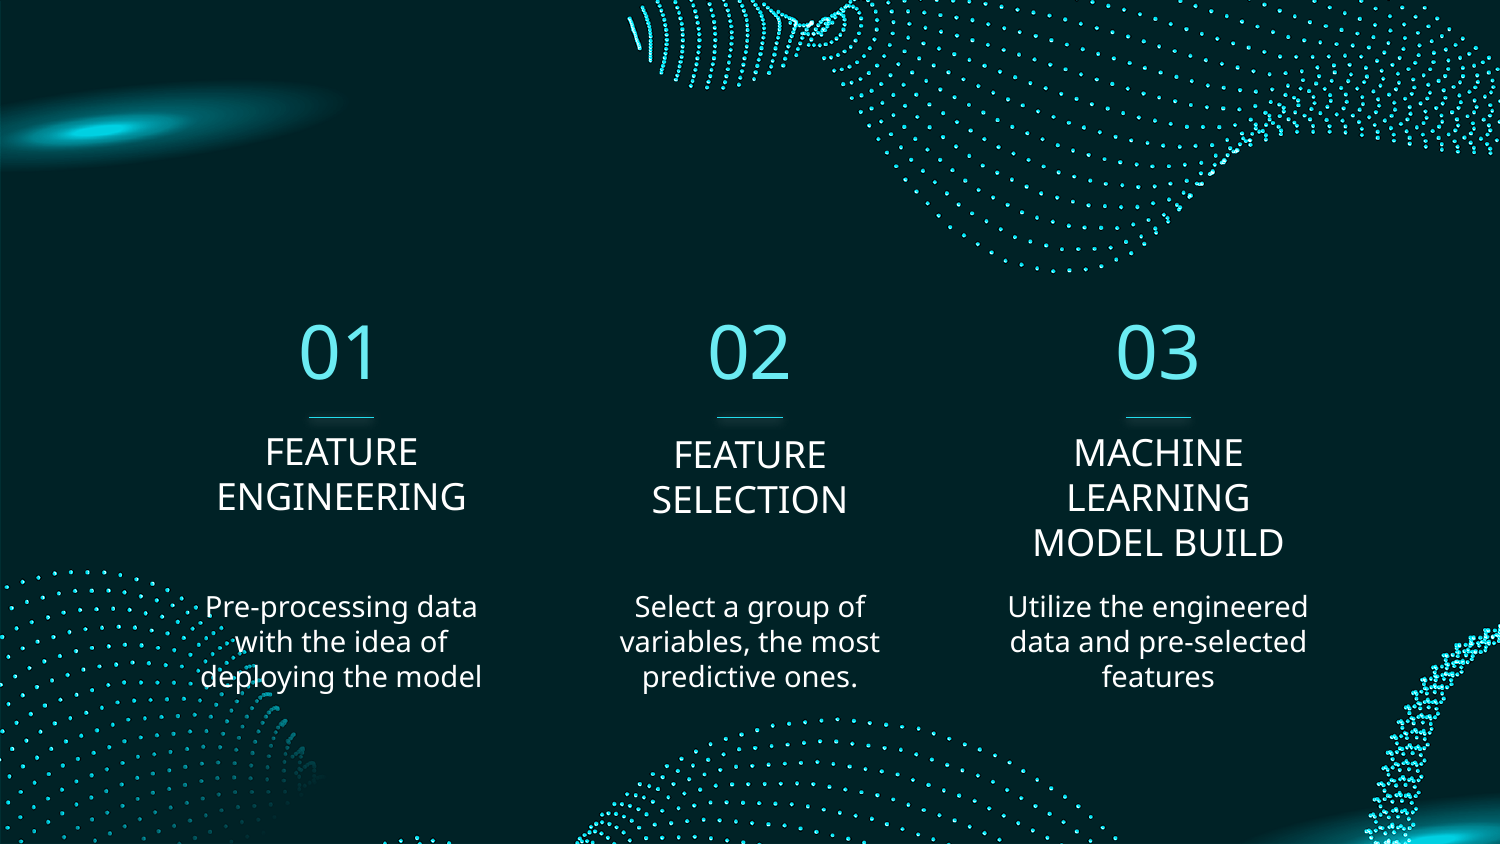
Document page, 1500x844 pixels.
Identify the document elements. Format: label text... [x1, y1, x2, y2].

title 01 [171, 290, 512, 410]
title MACHINE LEARNING MODEL BUILD [988, 417, 1328, 573]
title FEATURE SELECTION [580, 426, 920, 536]
picture [0, 0, 1500, 844]
title 02 [580, 290, 920, 410]
title FEATURE ENGINEERING [171, 414, 512, 534]
subtitle Utilize the engineered data and pre-selected features [988, 573, 1328, 776]
title 03 [988, 290, 1328, 410]
subtitle Pre-processing data with the idea of deploying the model [171, 573, 512, 776]
subtitle Select a group of variables, the most predictive ones. [580, 573, 920, 776]
